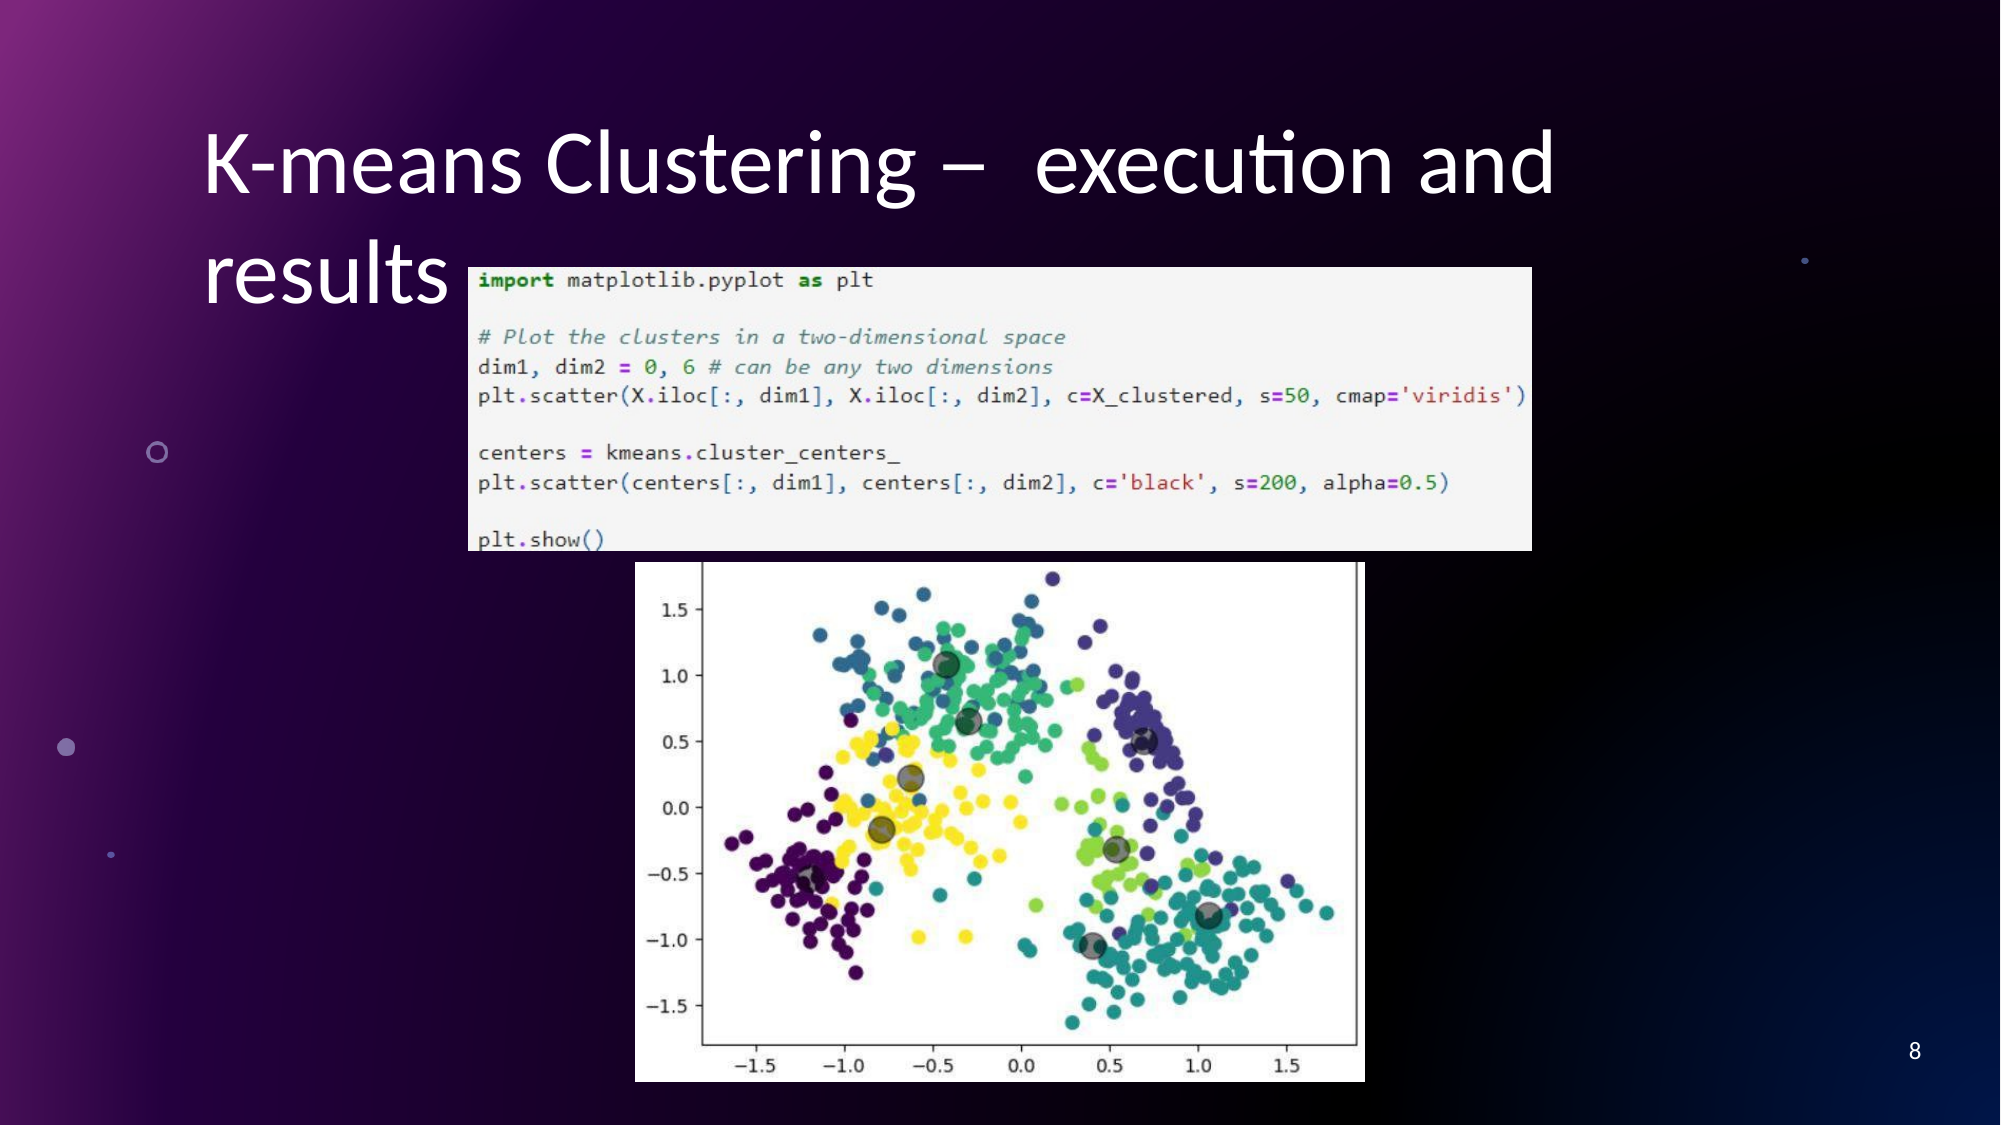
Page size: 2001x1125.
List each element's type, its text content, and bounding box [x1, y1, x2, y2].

slide_number 8 [1902, 1039, 1943, 1125]
text_box [107, 851, 115, 858]
picture [0, 0, 2000, 1125]
title K-means Clustering – execution and results [175, 50, 1825, 323]
